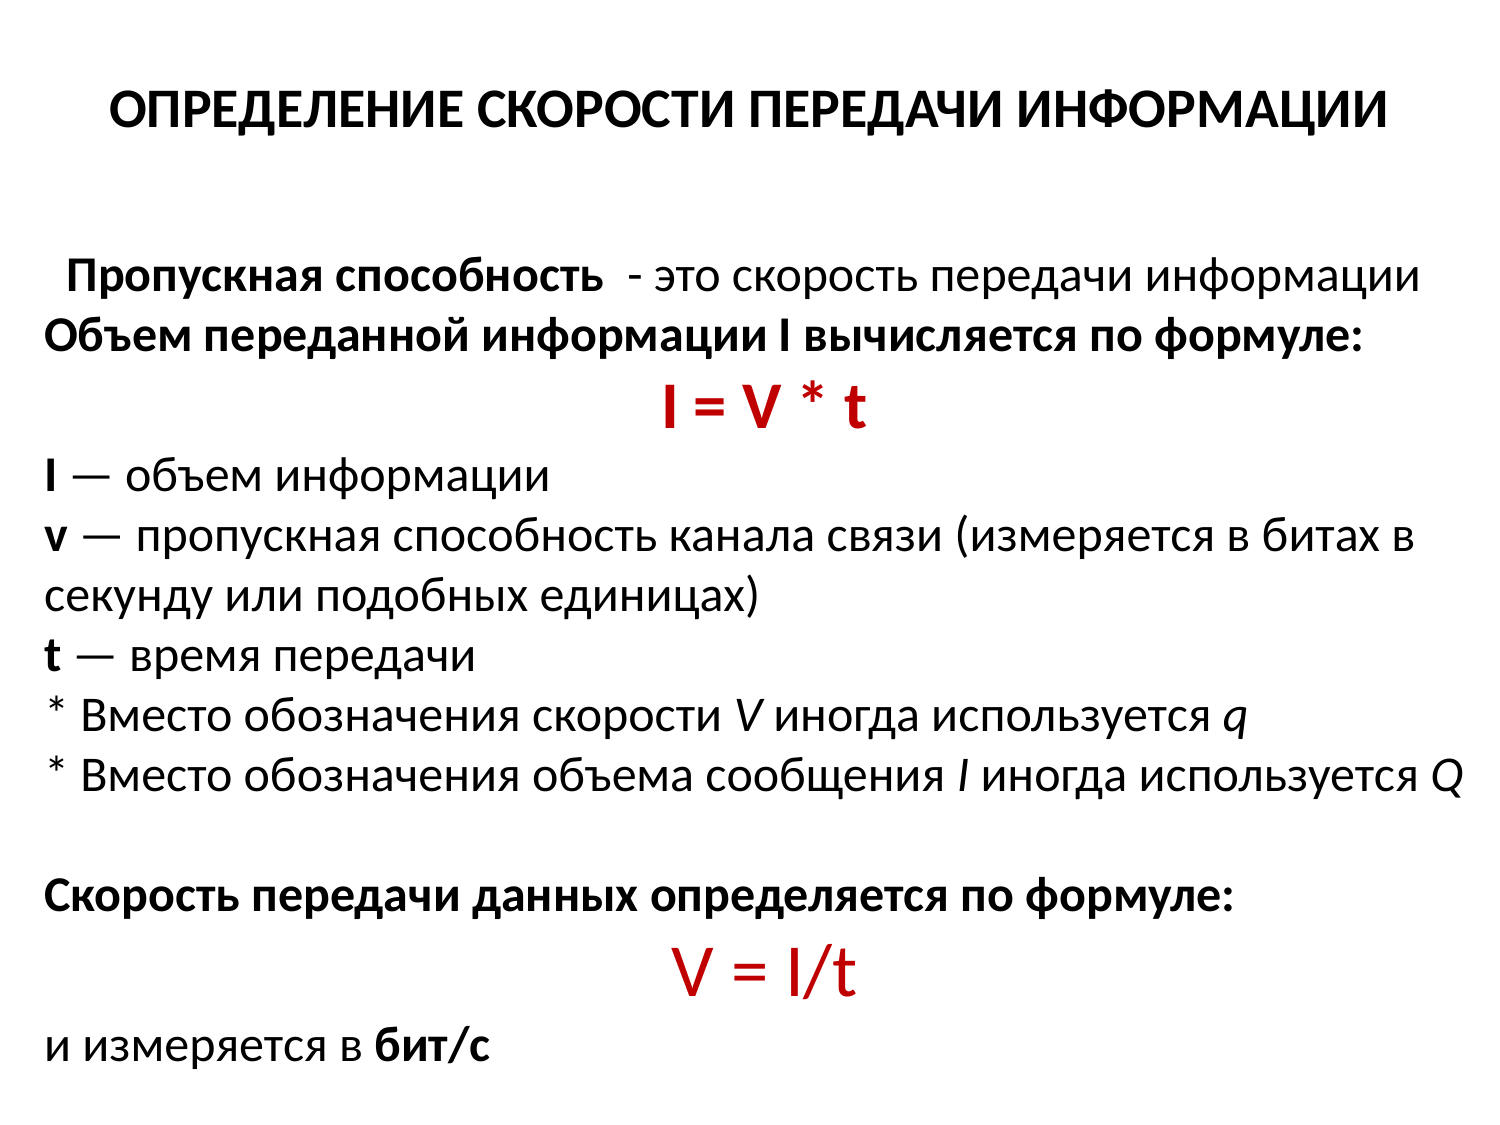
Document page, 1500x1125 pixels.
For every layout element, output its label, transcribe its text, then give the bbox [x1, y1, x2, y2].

text_box Пропускная способность - это скорость передачи информации Объем переданной информации I вычисляется по формуле: I = V * t I — объем информации v — пропускная способность канала связи (измеряется в битах в секунду или подобных единицах) t — время передачи * Вместо обозначения скорости V иногда используется q * Вместо обозначения объема сообщения I иногда используется Q Скорость передачи данных определяется по формуле: V = I/t и измеряется в бит/с [29, 9, 1500, 1080]
